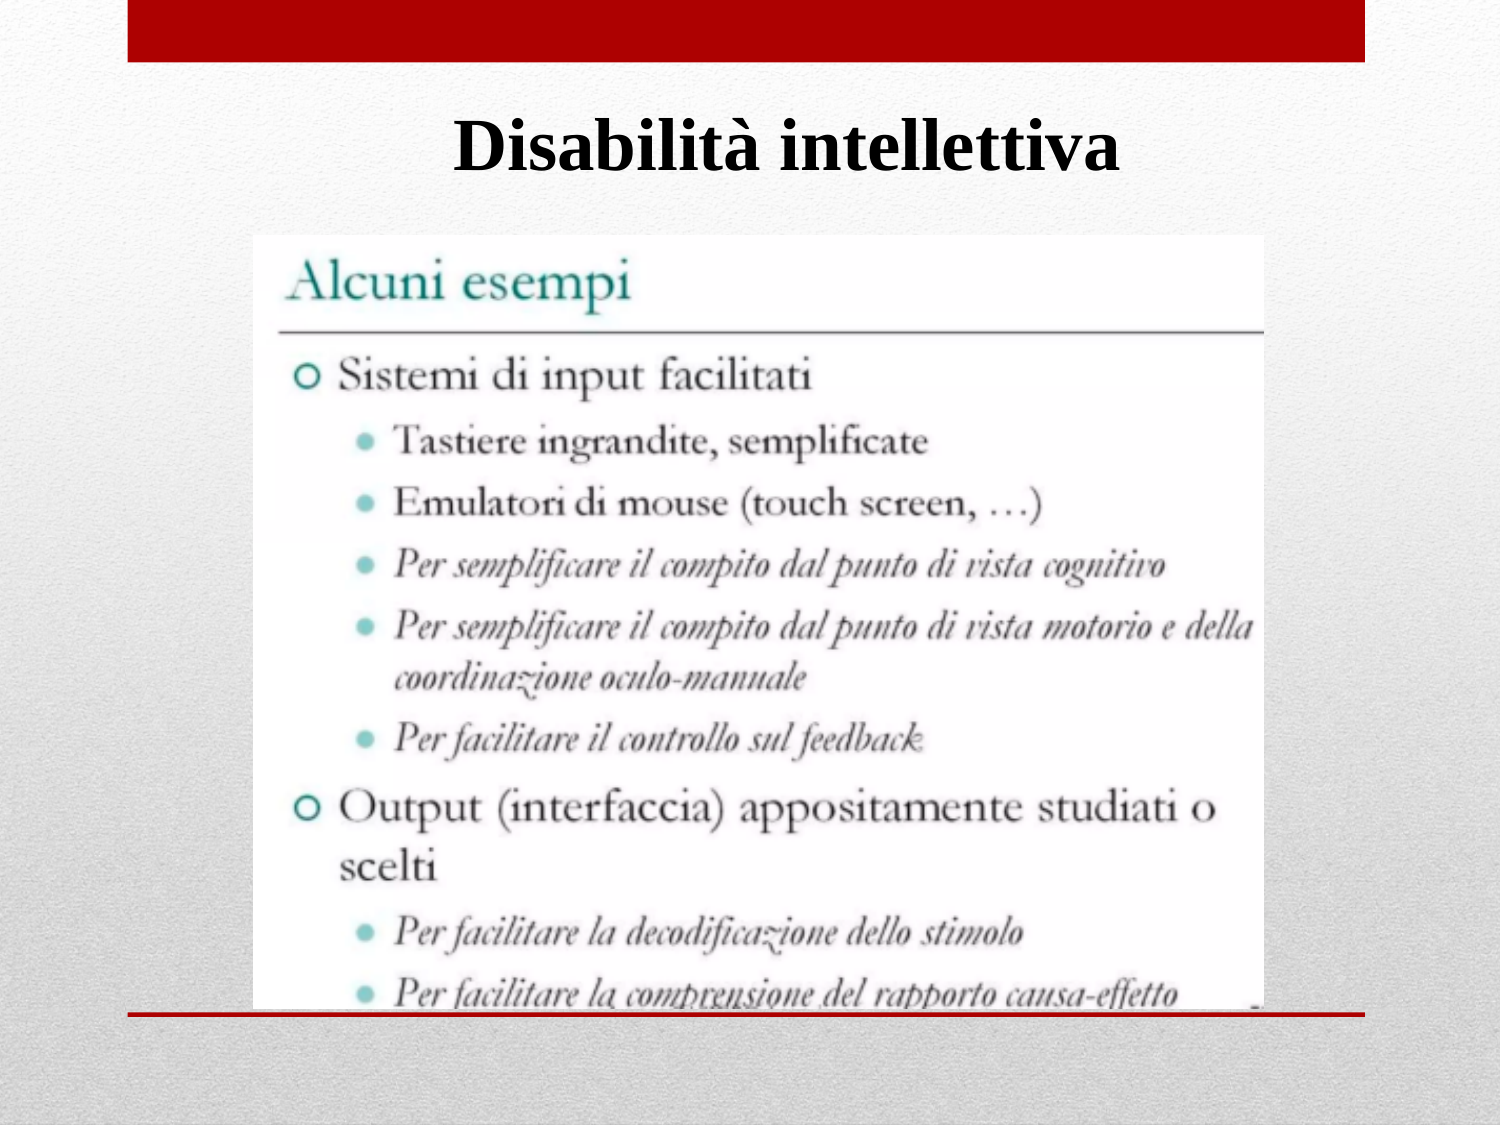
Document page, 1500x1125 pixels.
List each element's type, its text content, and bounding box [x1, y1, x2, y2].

picture [253, 235, 1264, 1010]
text_box Disabilità intellettiva [248, 88, 1327, 194]
